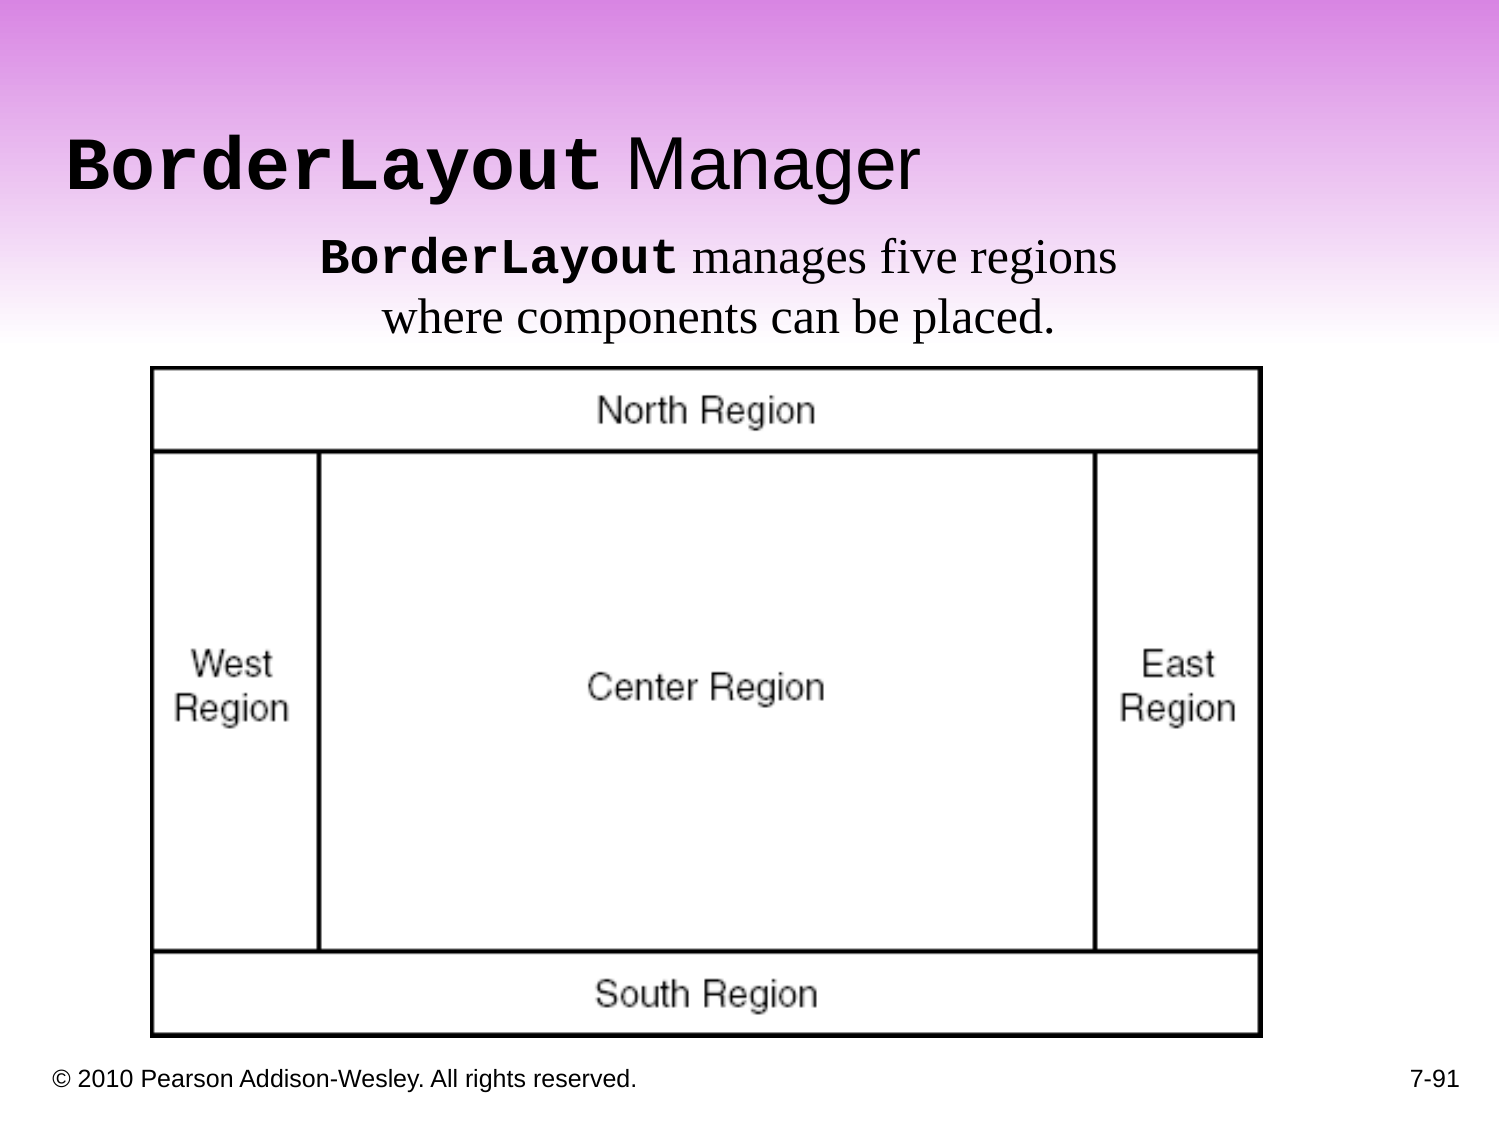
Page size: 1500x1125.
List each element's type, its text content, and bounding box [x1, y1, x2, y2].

title BorderLayout Manager [50, 49, 1463, 213]
text_box BorderLayout manages five regions where components can be placed. [274, 216, 1163, 352]
picture [149, 366, 1263, 1038]
slide_number 7-91 [1162, 1024, 1476, 1101]
